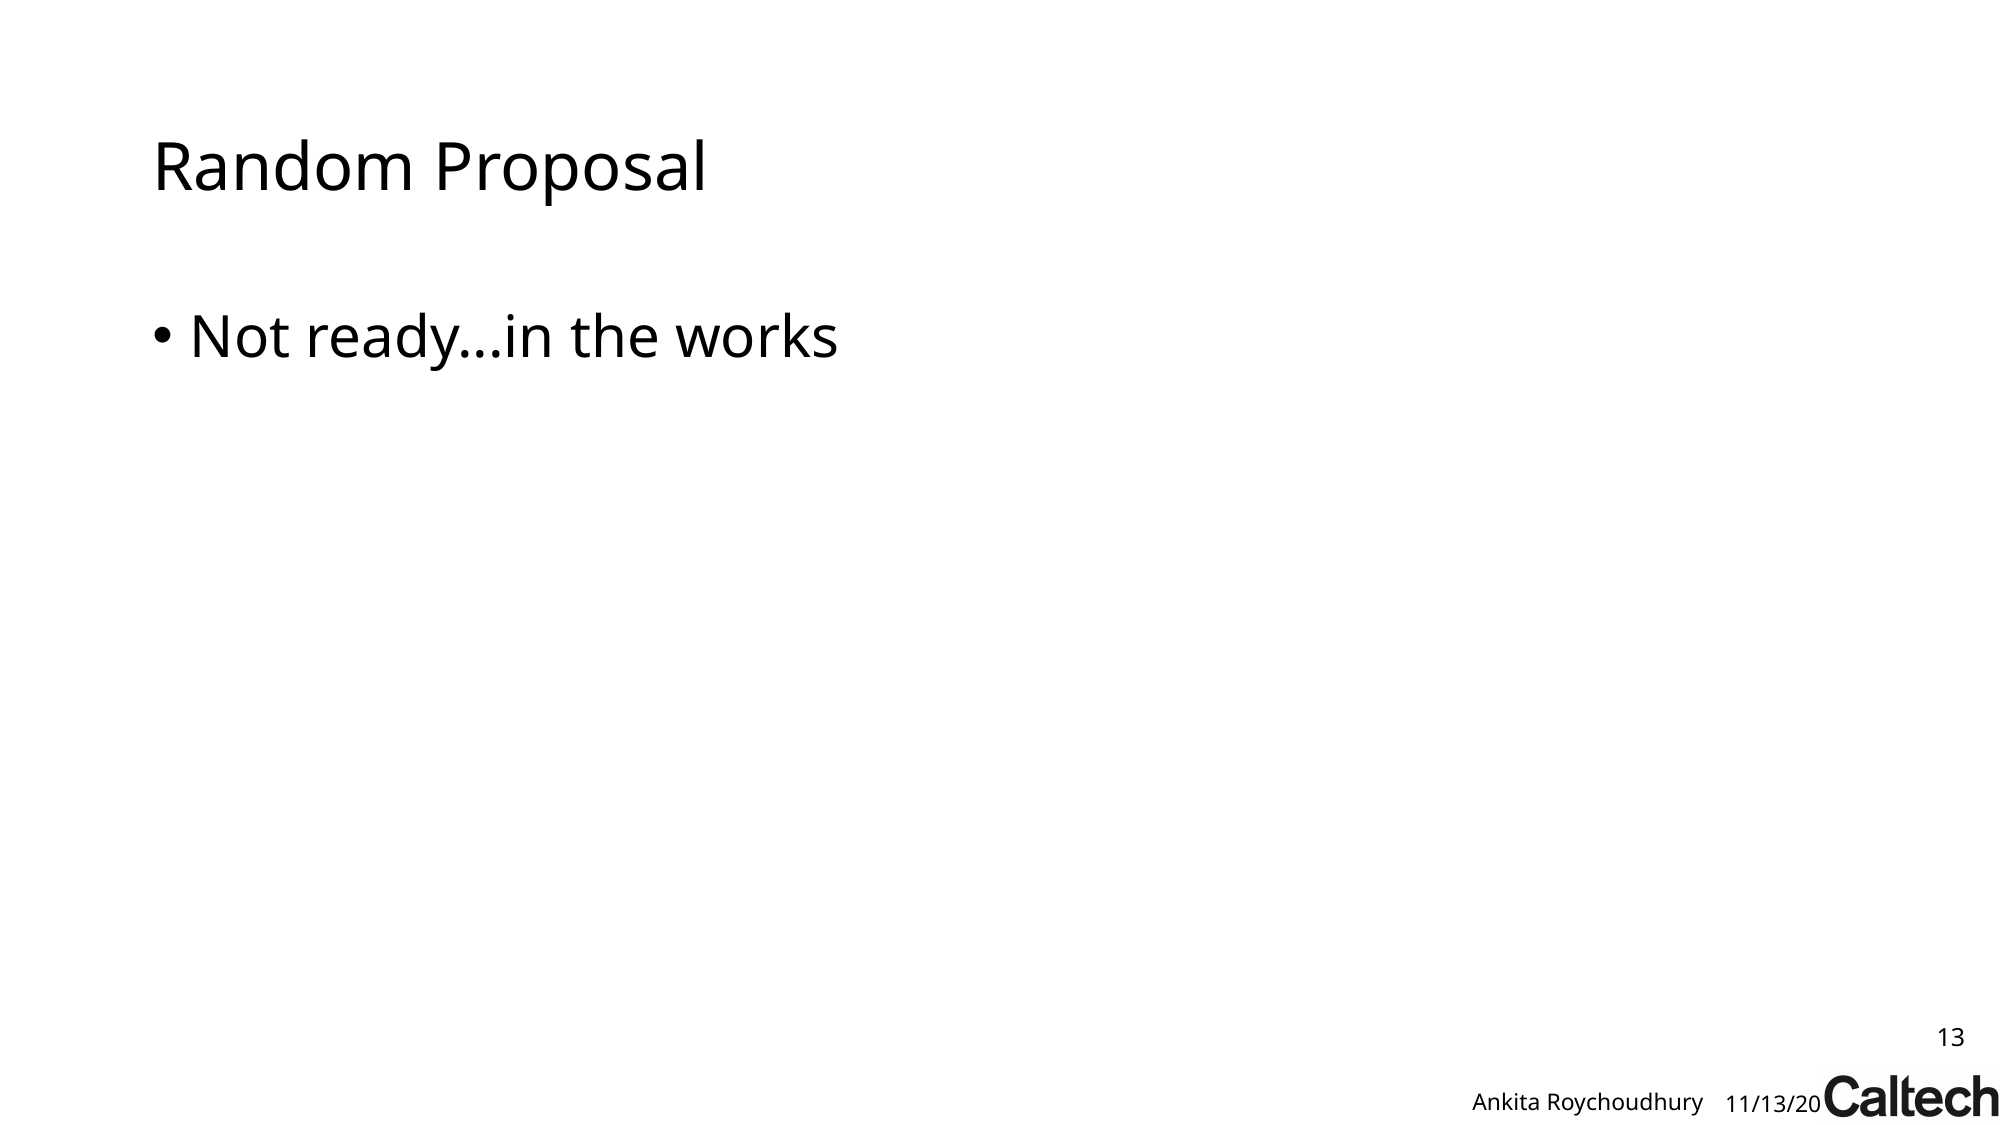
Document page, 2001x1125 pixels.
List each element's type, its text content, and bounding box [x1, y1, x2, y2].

list Not ready...in the works [137, 299, 1863, 1014]
picture [1823, 1068, 2000, 1125]
slide_number 13 [1917, 1008, 1981, 1069]
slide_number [1730, 1073, 1849, 1125]
title Random Proposal [137, 59, 1863, 278]
footer Ankita Roychoudhury [1447, 1073, 1730, 1125]
